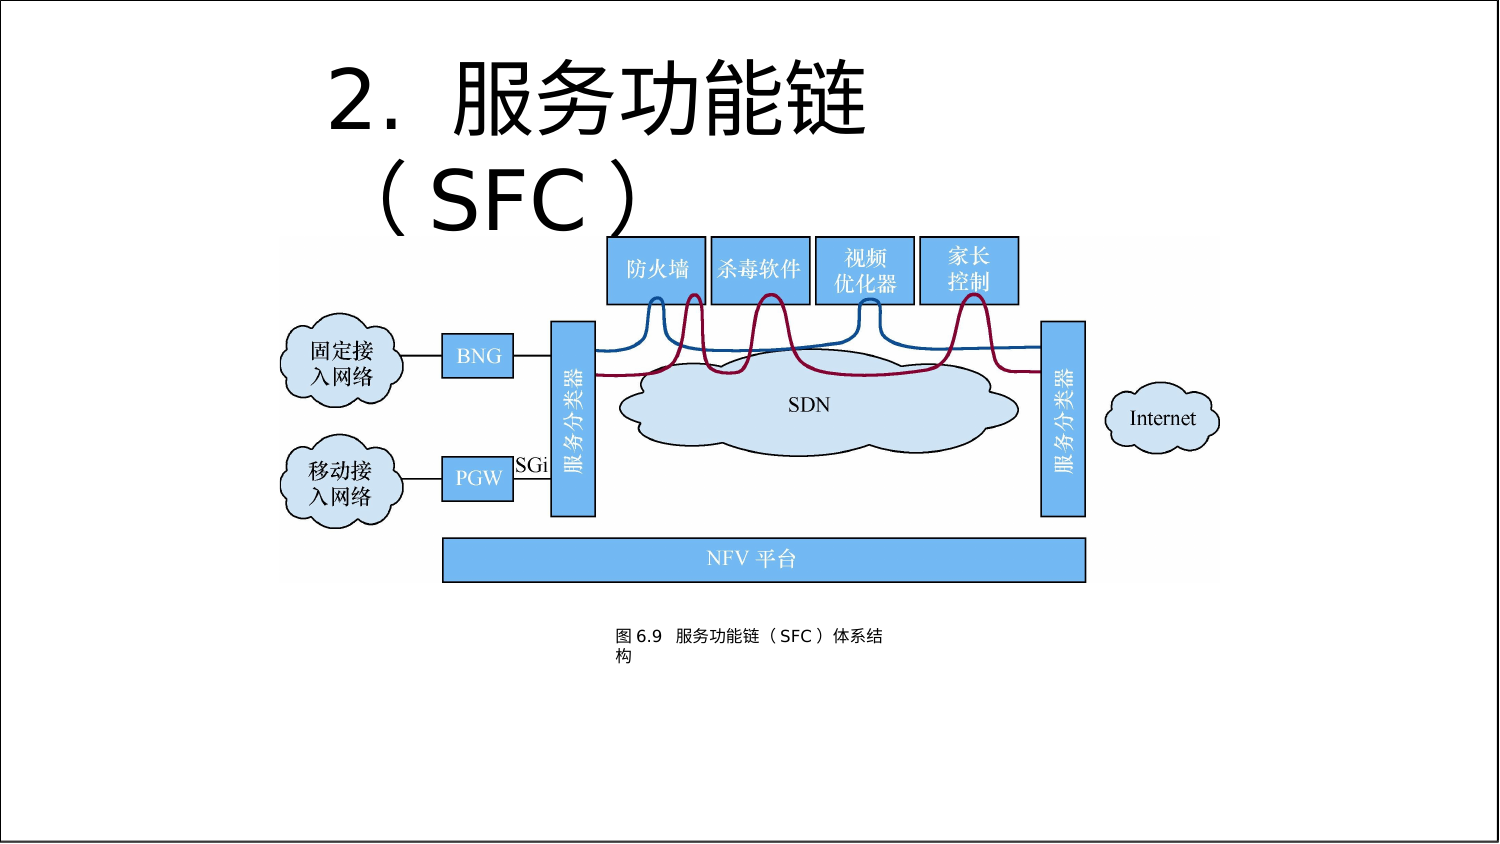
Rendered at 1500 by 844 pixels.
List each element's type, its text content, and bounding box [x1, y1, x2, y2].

title 2. 服务功能链（SFC） [323, 44, 1177, 236]
text_box [279, 236, 1220, 583]
text_box 图6.9 服务功能链（SFC）体系结构 [613, 623, 887, 666]
